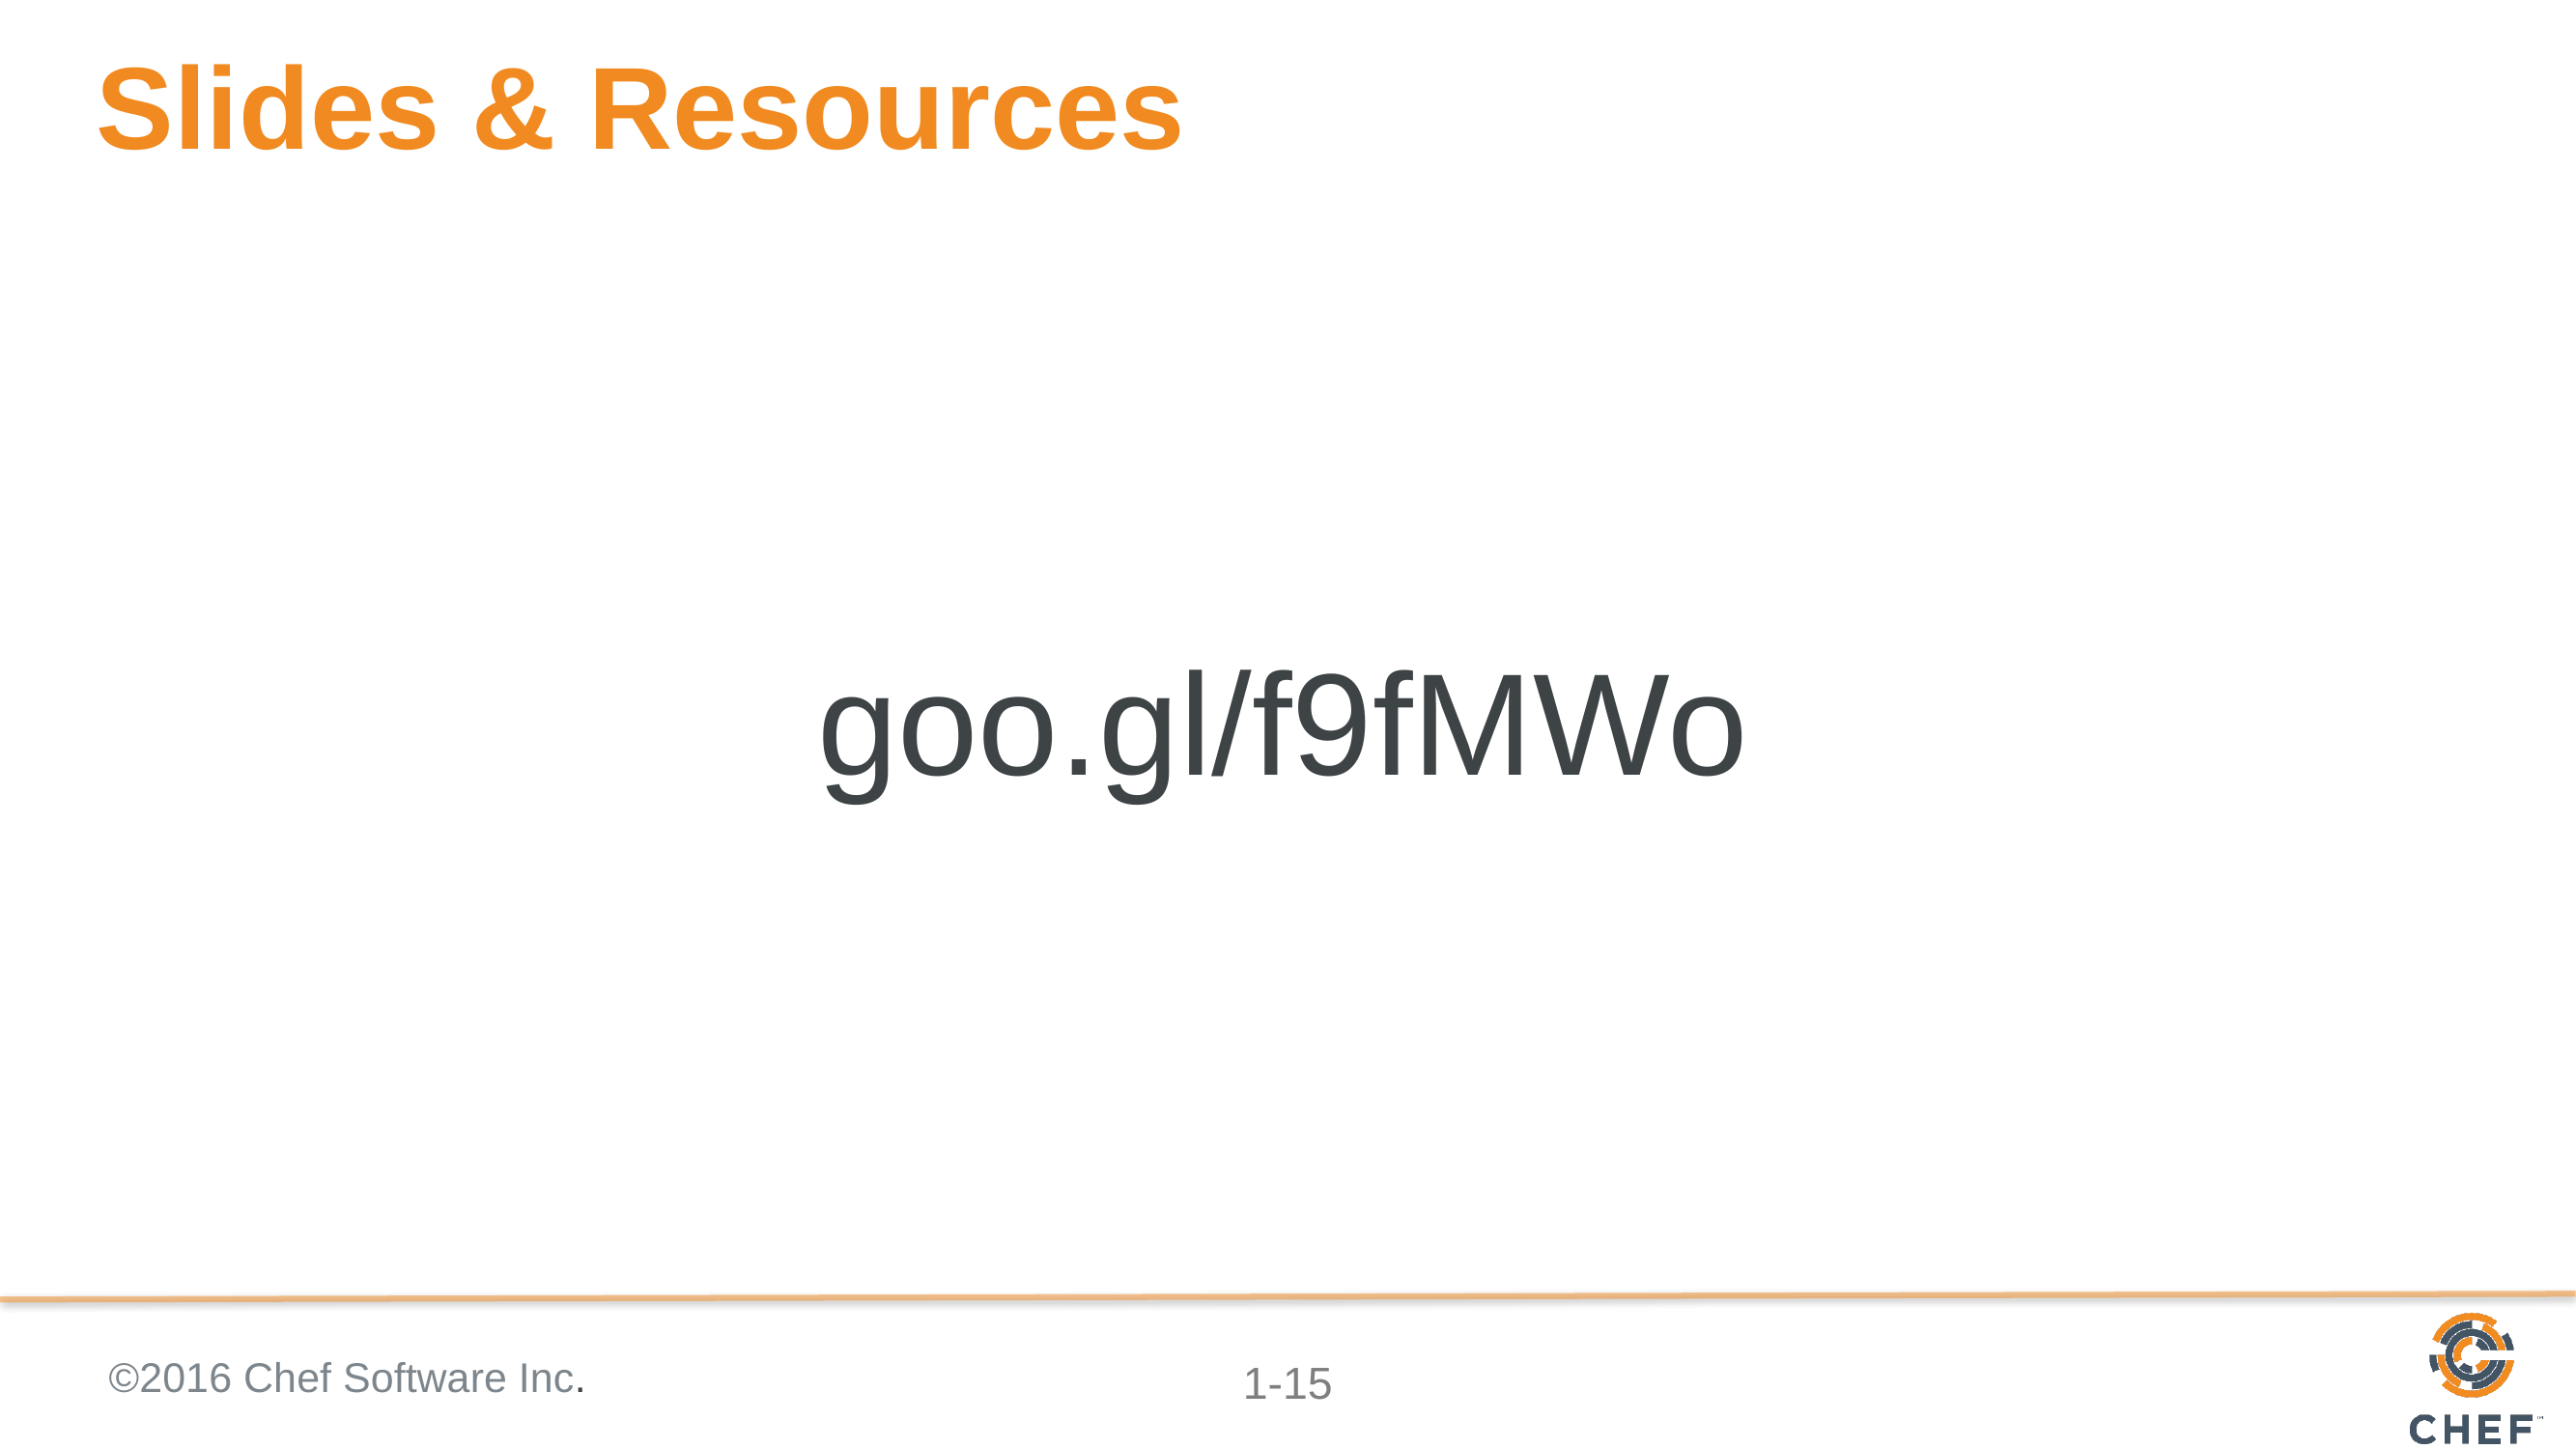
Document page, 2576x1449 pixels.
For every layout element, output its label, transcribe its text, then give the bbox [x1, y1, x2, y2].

title Slides & Resources [96, 48, 2463, 180]
picture [2399, 1297, 2551, 1449]
list goo.gl/f9fMWo [102, 294, 2464, 1142]
